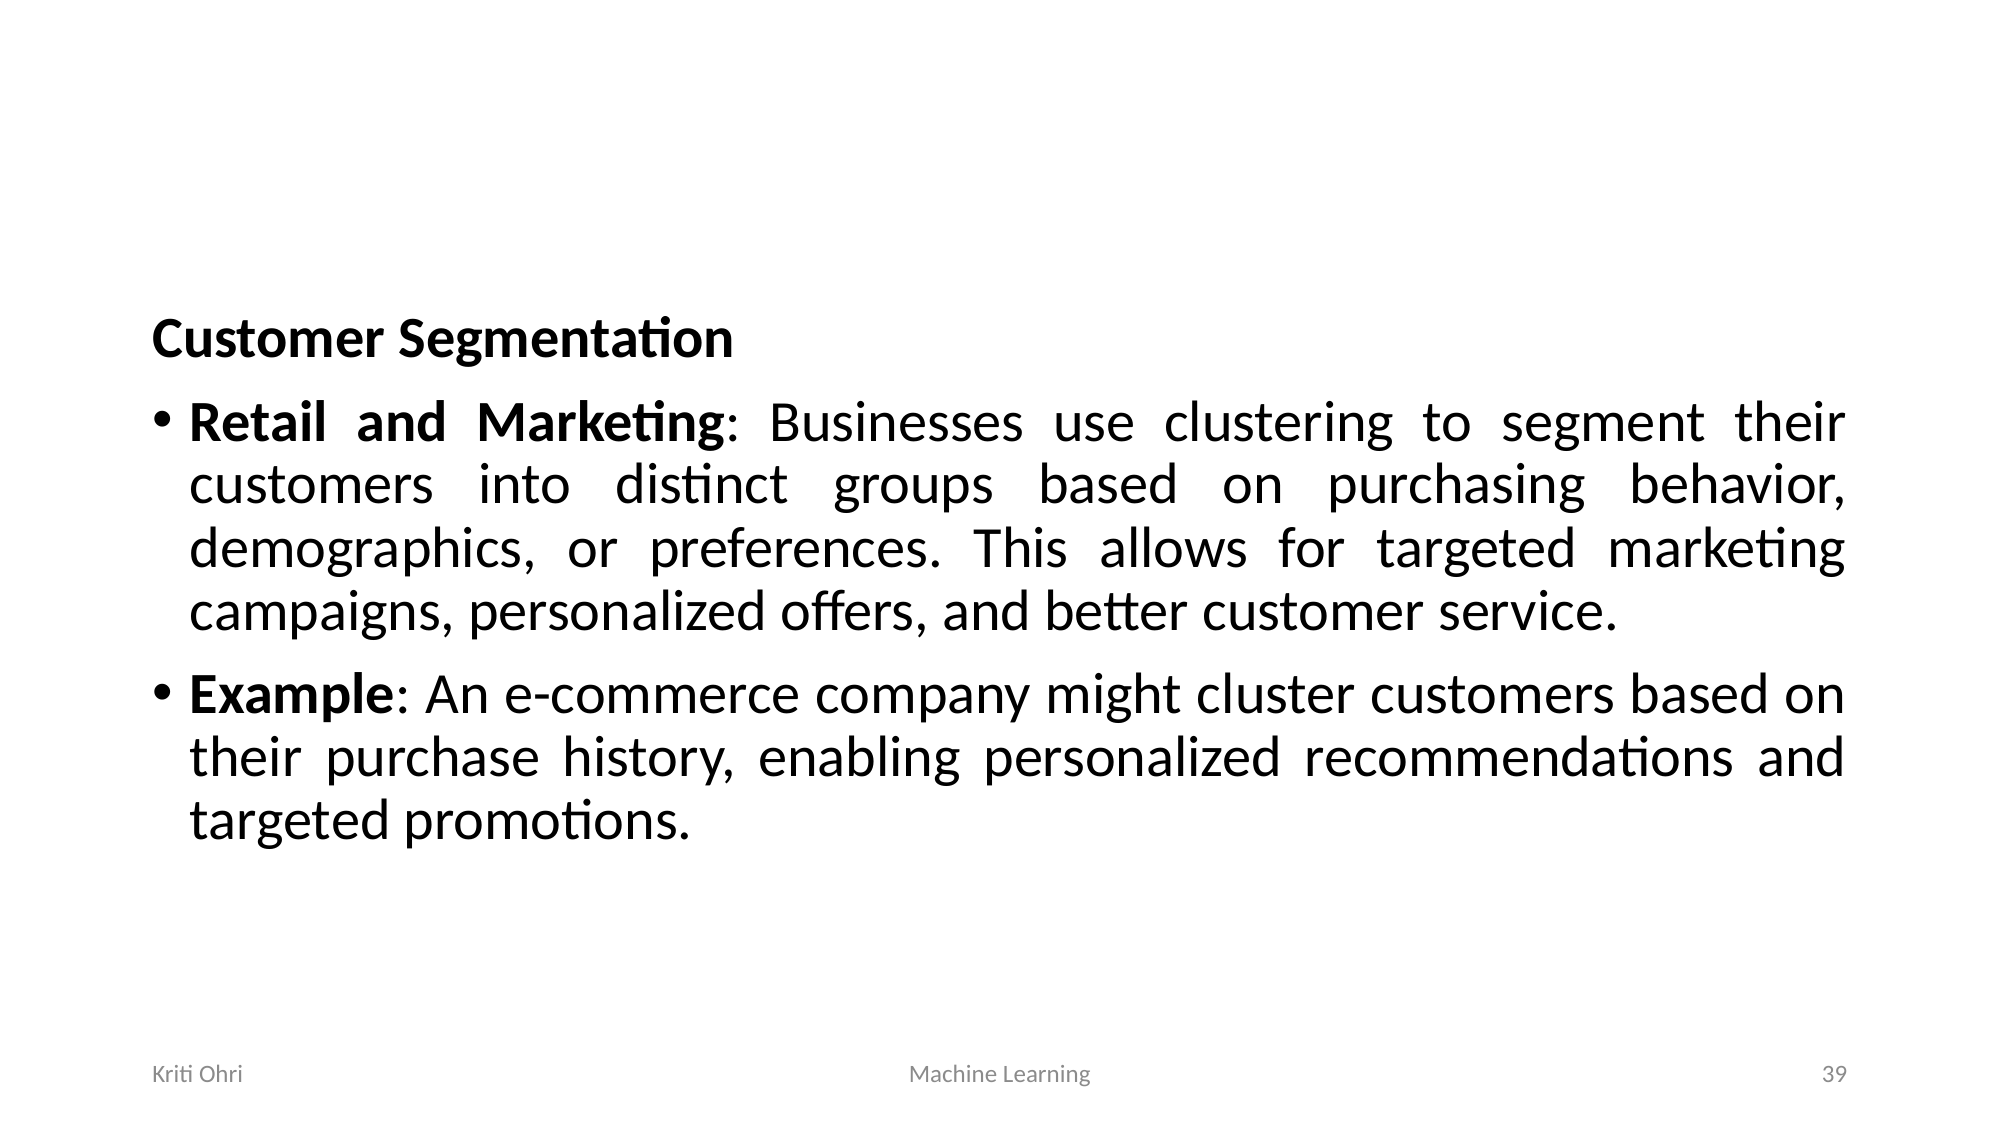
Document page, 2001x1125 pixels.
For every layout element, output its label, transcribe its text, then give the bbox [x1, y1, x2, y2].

slide_number Kriti Ohri [137, 1042, 588, 1103]
footer Machine Learning [662, 1042, 1338, 1103]
list Customer Segmentation Retail and Marketing: Businesses use clustering to segment their customers into distinct groups based on purchasing behavior, demographics, or preferences. This allows for targeted marketing campaigns, personalized offers, and better customer service. Example: An e-commerce company might cluster customers based on their purchase history, enabling personalized recommendations and targeted promotions. [137, 299, 1863, 1014]
slide_number 39 [1412, 1042, 1863, 1103]
